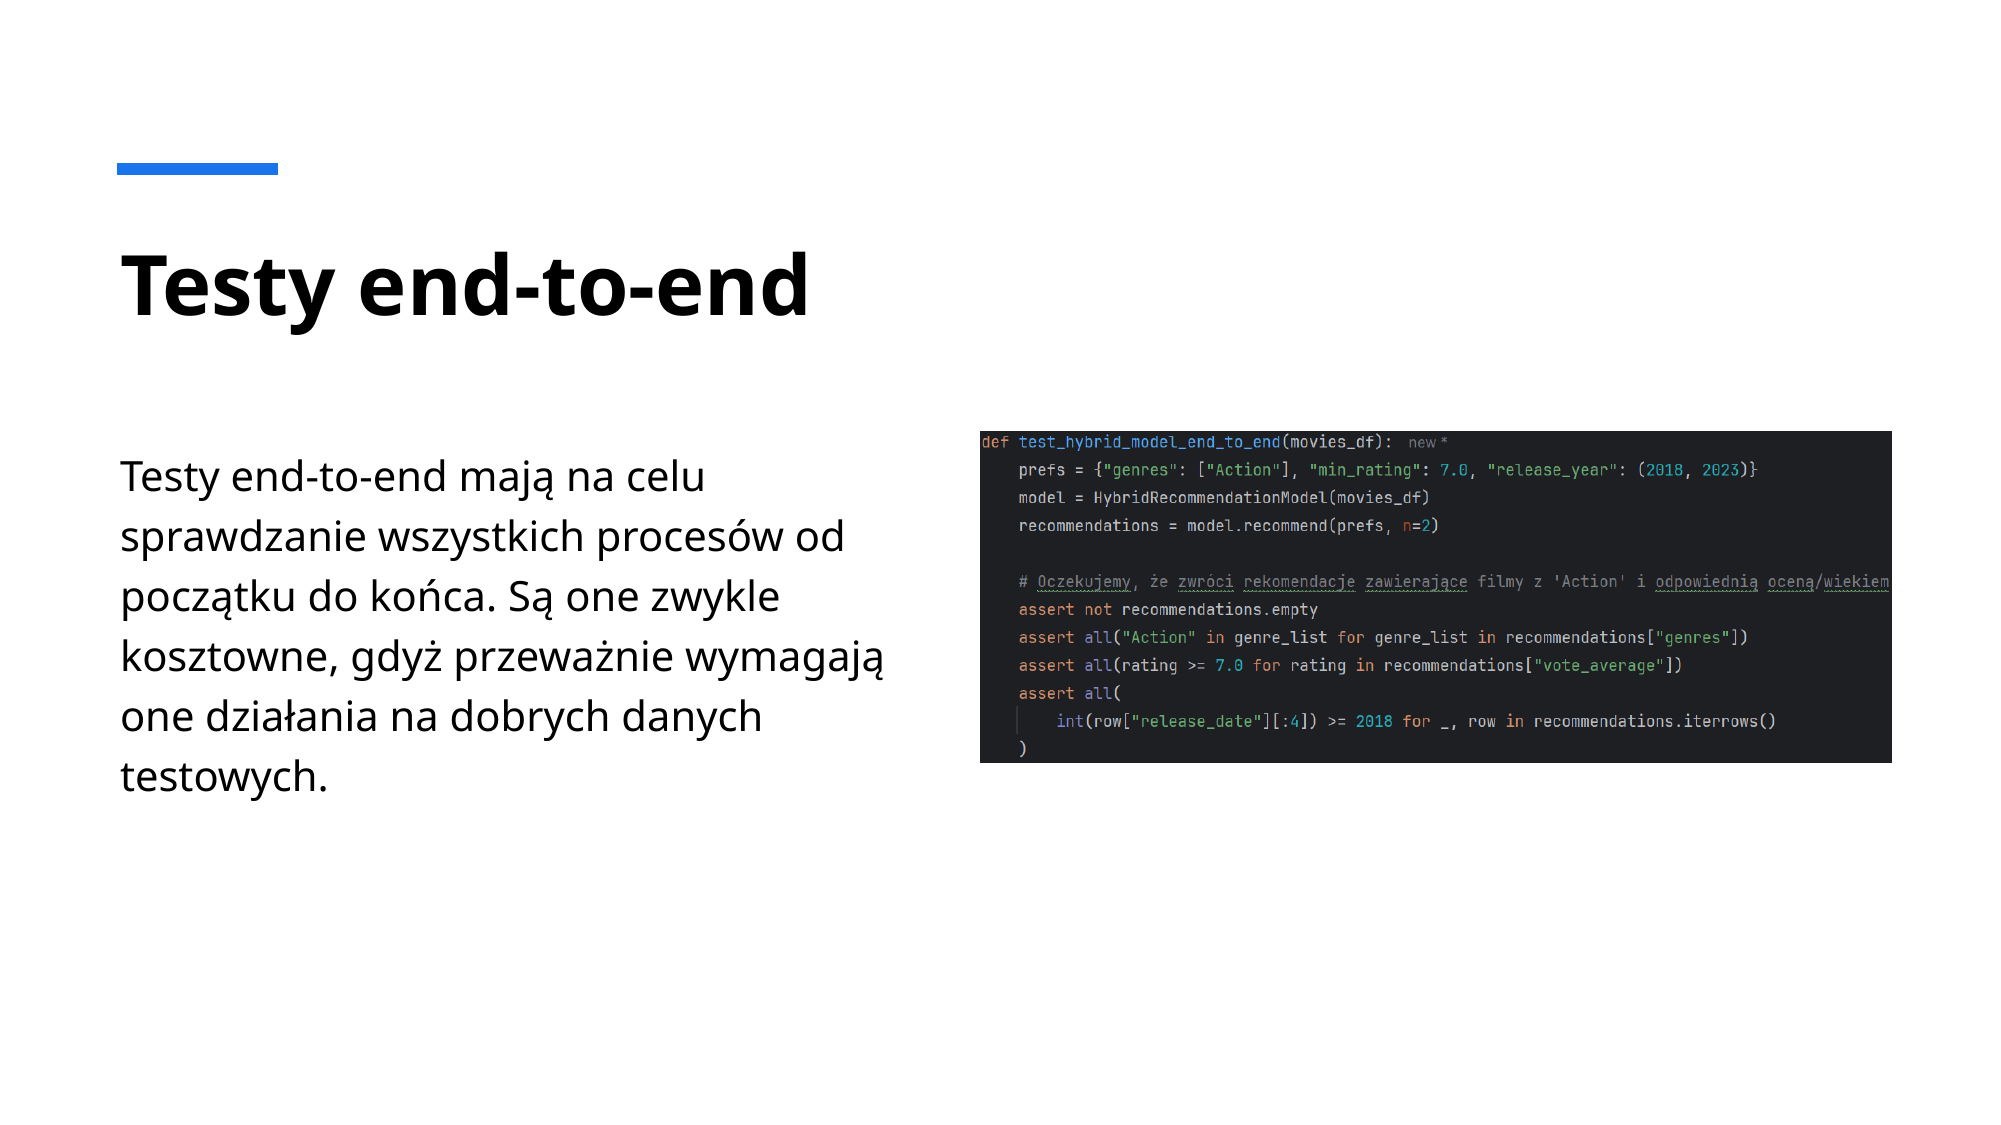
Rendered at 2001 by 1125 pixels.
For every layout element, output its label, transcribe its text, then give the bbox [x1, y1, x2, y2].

title Testy end-to-end [105, 224, 1892, 405]
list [980, 431, 1892, 763]
list Testy end-to-end mają na celu sprawdzanie wszystkich procesów od początku do końca. Są one zwykle kosztowne, gdyż przeważnie wymagają one działania na dobrych danych testowych. [105, 431, 960, 1017]
